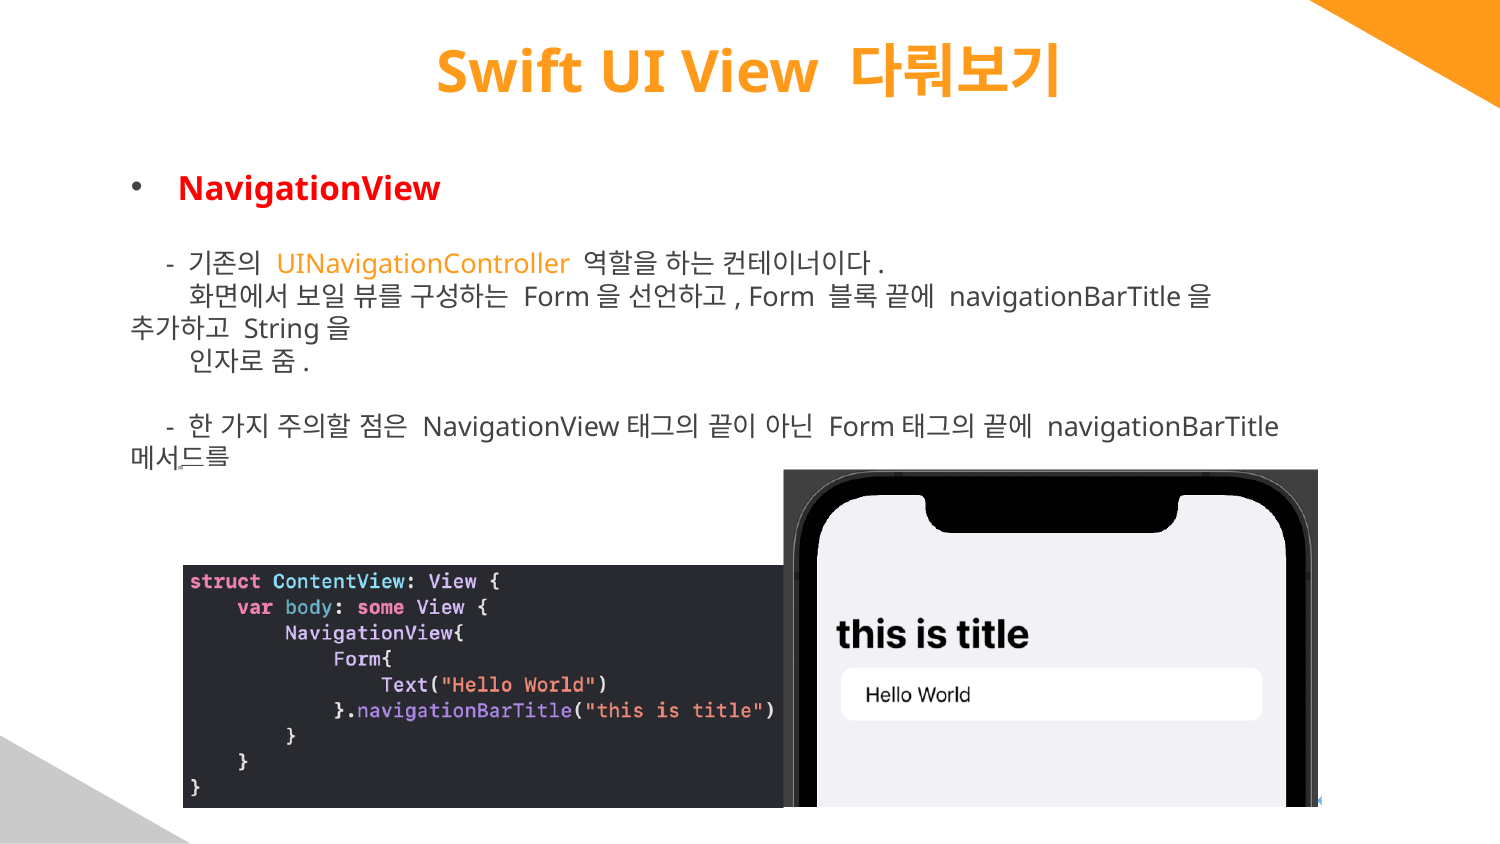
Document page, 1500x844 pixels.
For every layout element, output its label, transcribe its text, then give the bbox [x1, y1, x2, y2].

picture [178, 466, 1322, 812]
list NavigationView - 기존의 UINavigationController 역할을 하는 컨테이너이다. 화면에서 보일 뷰를 구성하는 Form을 선언하고, Form 블록 끝에 navigationBarTitle을 추가하고 String을 인자로 줌. - 한 가지 주의할 점은 NavigationView태그의 끝이 아닌 Form태그의 끝에 navigationBarTitle 메서드를 작성해야한다. [115, 119, 1319, 455]
title Swift UI View 다뤄보기 [115, 32, 1385, 107]
